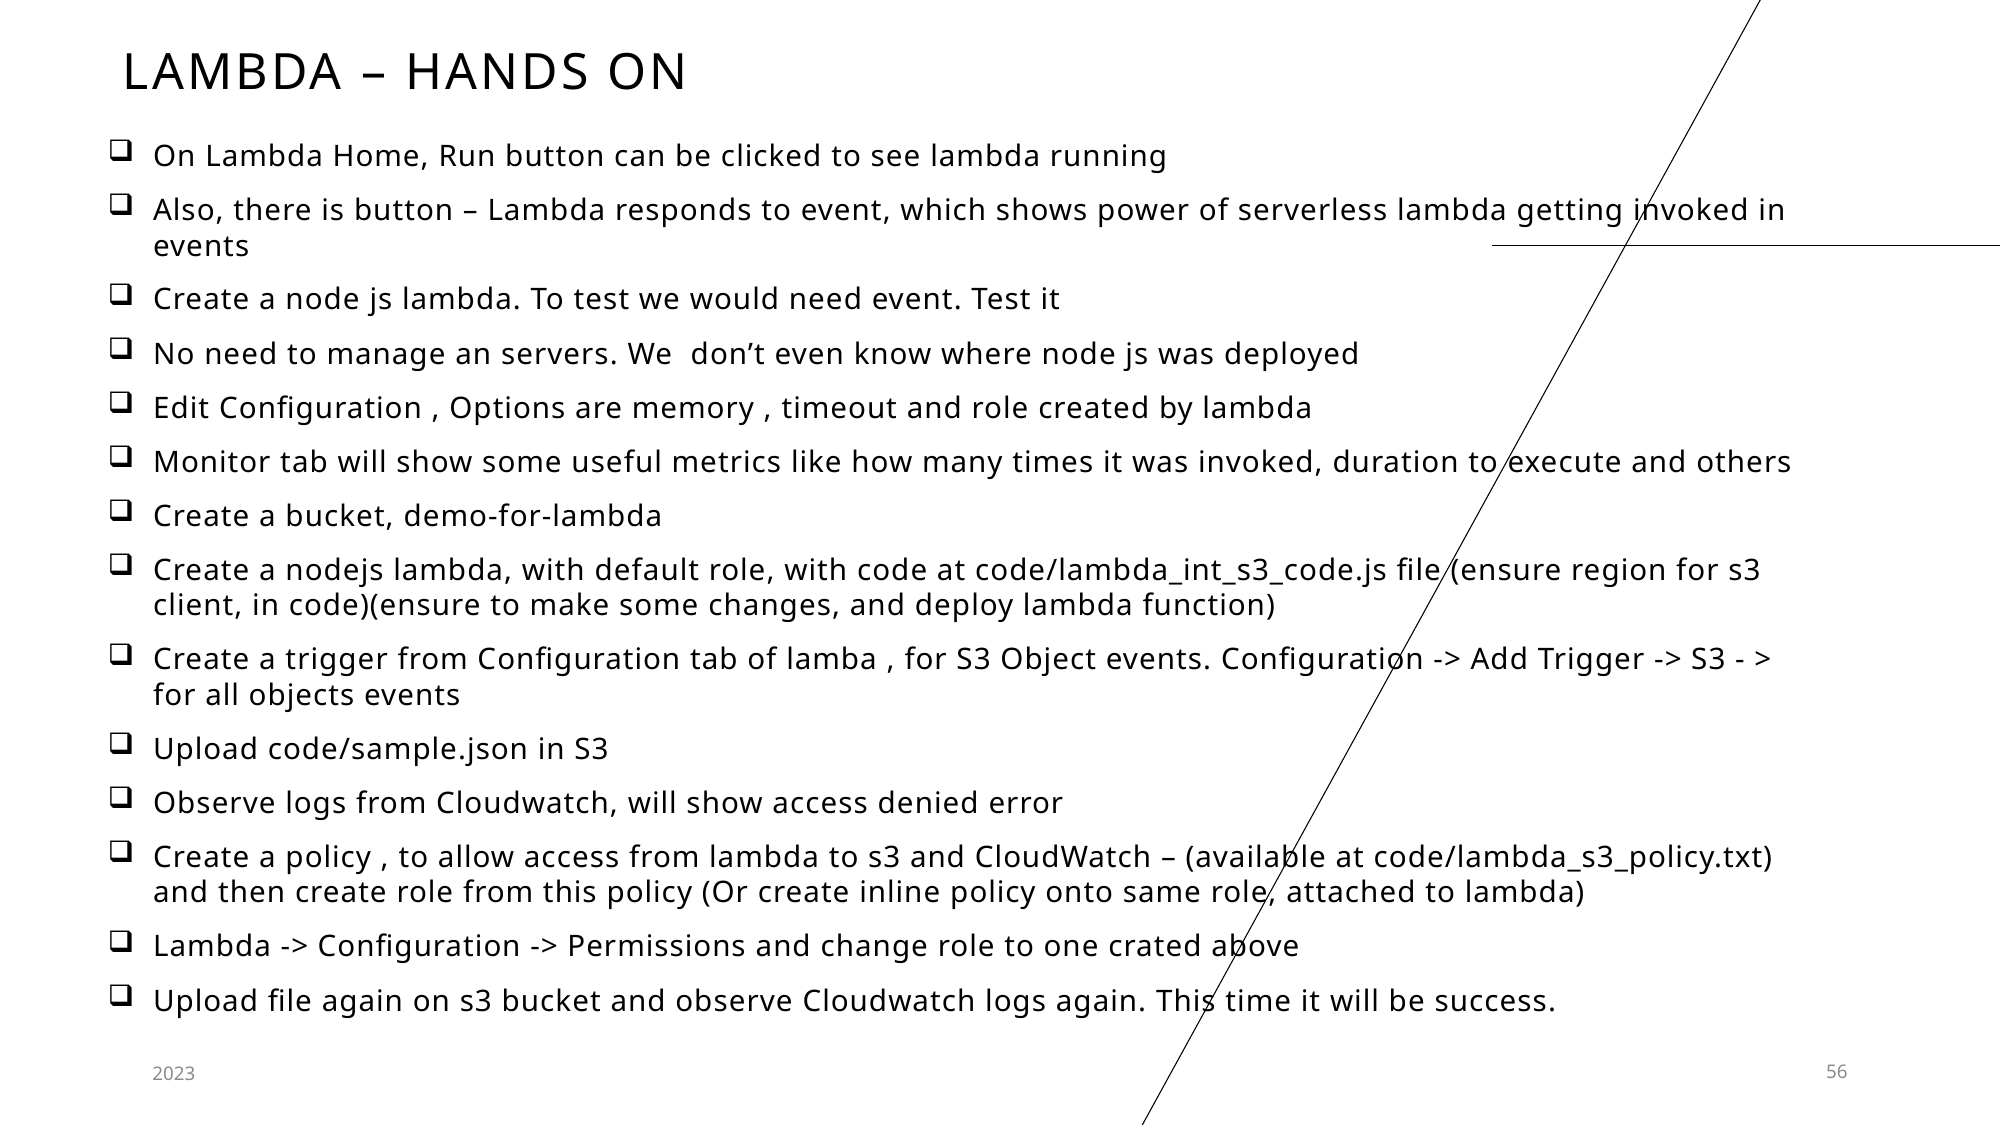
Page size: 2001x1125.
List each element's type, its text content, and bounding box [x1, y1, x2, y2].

slide_number 2023 [137, 1042, 338, 1103]
list On Lambda Home, Run button can be clicked to see lambda running Also, there is button – Lambda responds to event, which shows power of serverless lambda getting invoked in events Create a node js lambda. To test we would need event. Test it No need to manage an servers. We don’t even know where node js was deployed Edit Configuration , Options are memory , timeout and role created by lambda Monitor tab will show some useful metrics like how many times it was invoked, duration to execute and others Create a bucket, demo-for-lambda Create a nodejs lambda, with default role, with code at code/lambda_int_s3_code.js file (ensure region for s3 client, in code)(ensure to make some changes, and deploy lambda function) Create a trigger from Configuration tab of lamba , for S3 Object events. Configuration -> Add Trigger -> S3 - > for all objects events Upload code/sample.json in S3 Observe logs from Cloudwatch, will show access denied error Create a policy , to allow access from lambda to s3 and CloudWatch – (available at code/lambda_s3_policy.txt) and then create role from this policy (Or create inline policy onto same role, attached to lambda) Lambda -> Configuration -> Permissions and change role to one crated above Upload file again on s3 bucket and observe Cloudwatch logs again. This time it will be success. [93, 129, 1848, 1030]
title lambda – hands on [108, 23, 1445, 108]
slide_number 56 [1412, 1042, 1863, 1103]
